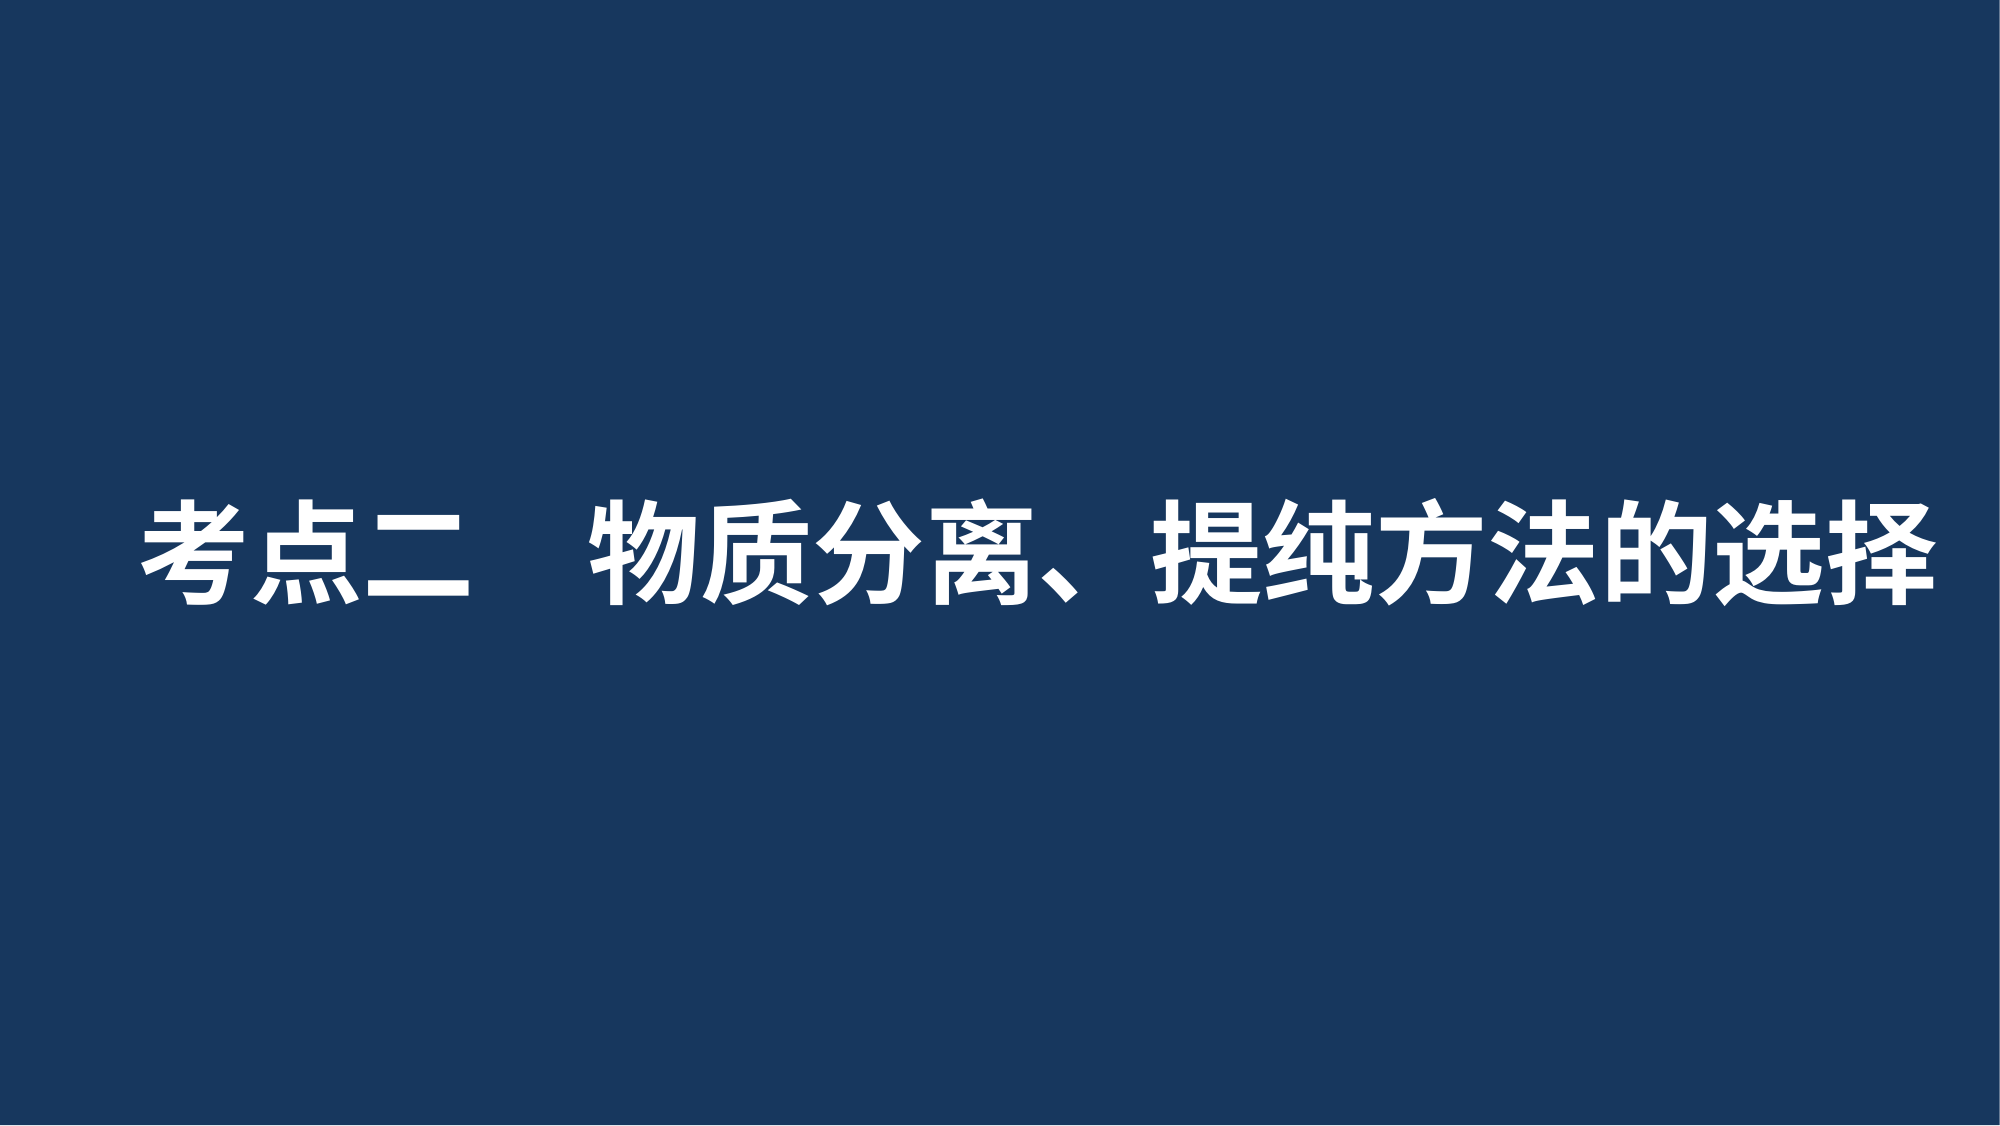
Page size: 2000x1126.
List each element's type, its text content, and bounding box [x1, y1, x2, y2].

text_box 考点二 物质分离、提纯方法的选择 [122, 448, 1953, 625]
